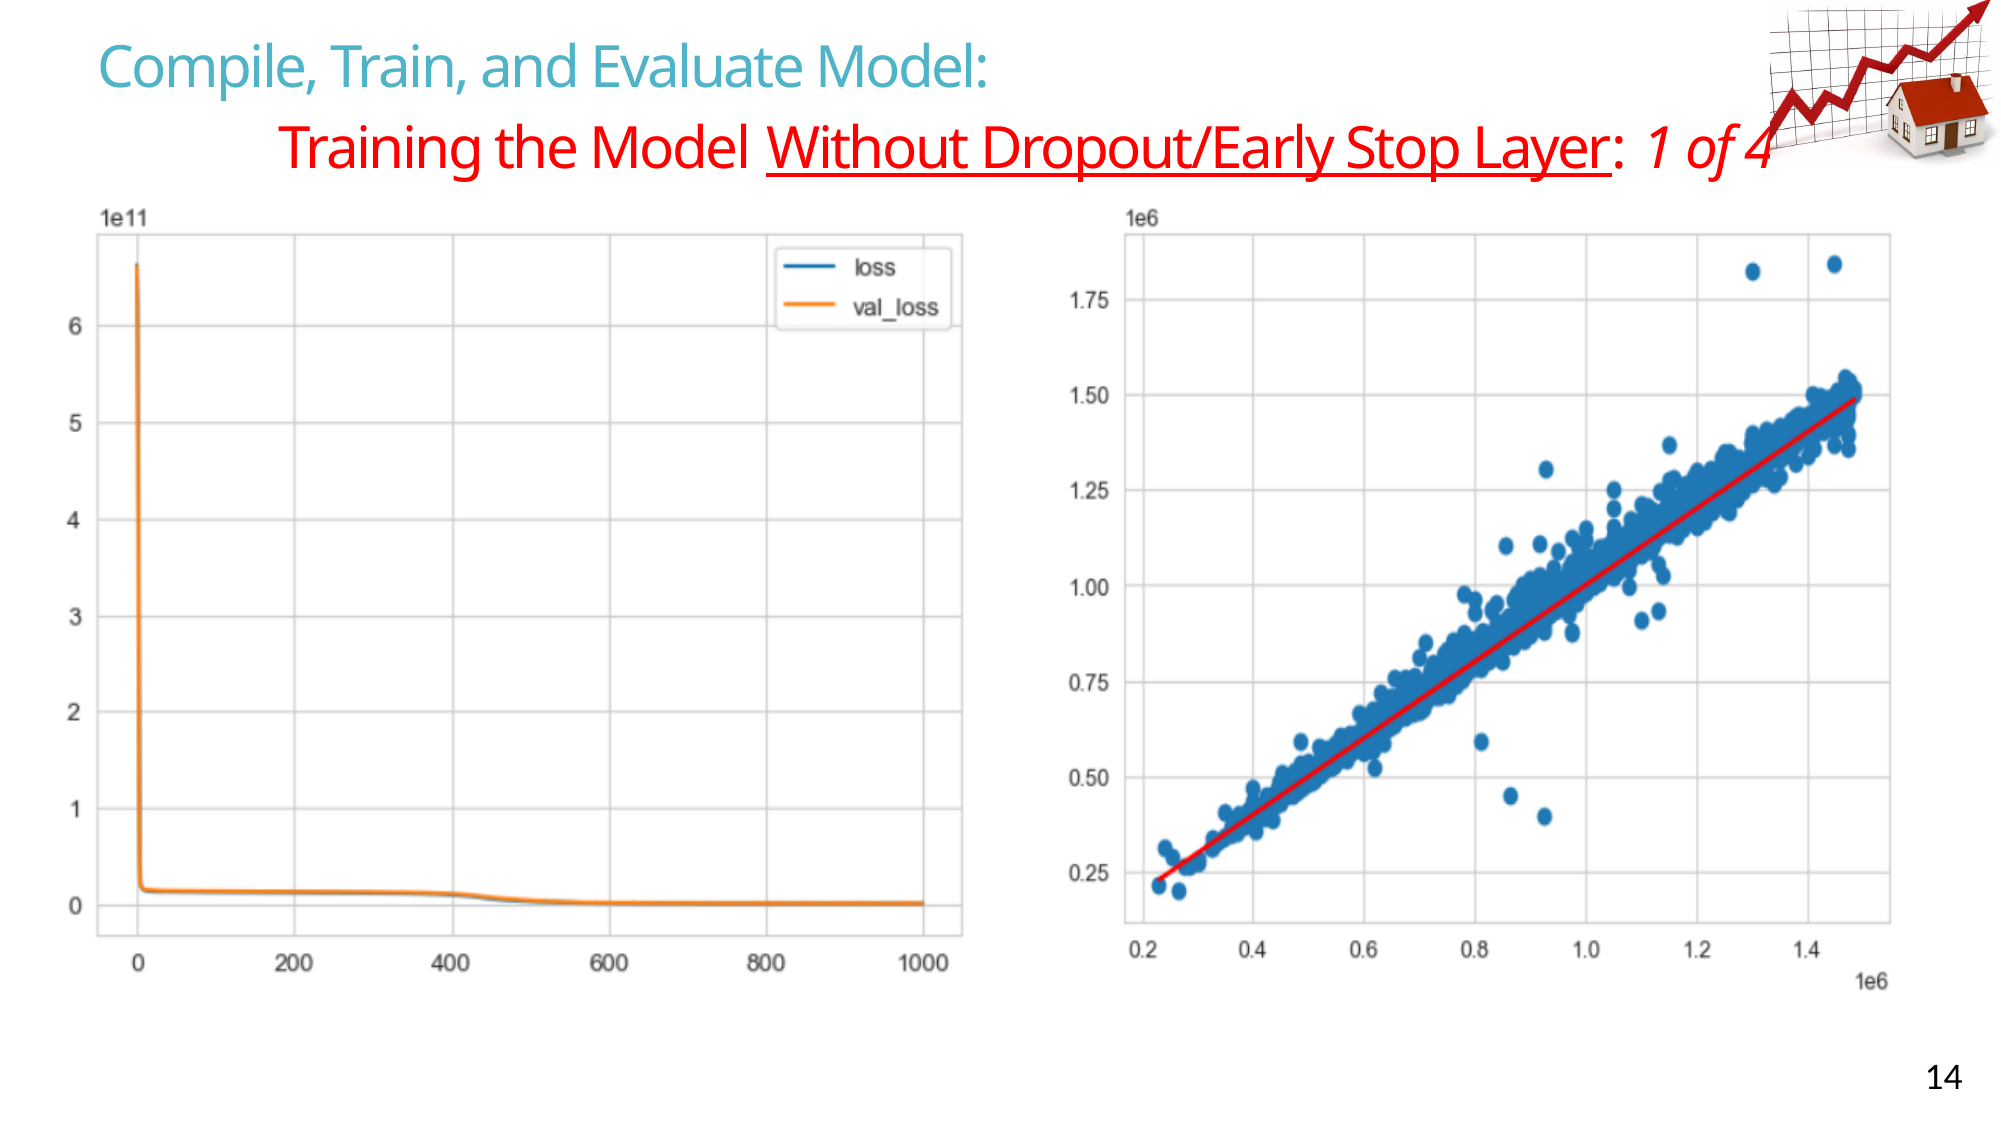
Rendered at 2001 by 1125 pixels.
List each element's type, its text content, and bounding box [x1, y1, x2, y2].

title Compile, Train, and Evaluate Model: Training the Model Without Dropout/Early Stop Layer: 1 of 4 [0, 0, 2000, 188]
text_box 14 [1729, 1044, 1978, 1105]
picture [22, 186, 1000, 1008]
picture [1770, 0, 2000, 169]
picture [1052, 191, 1924, 1008]
